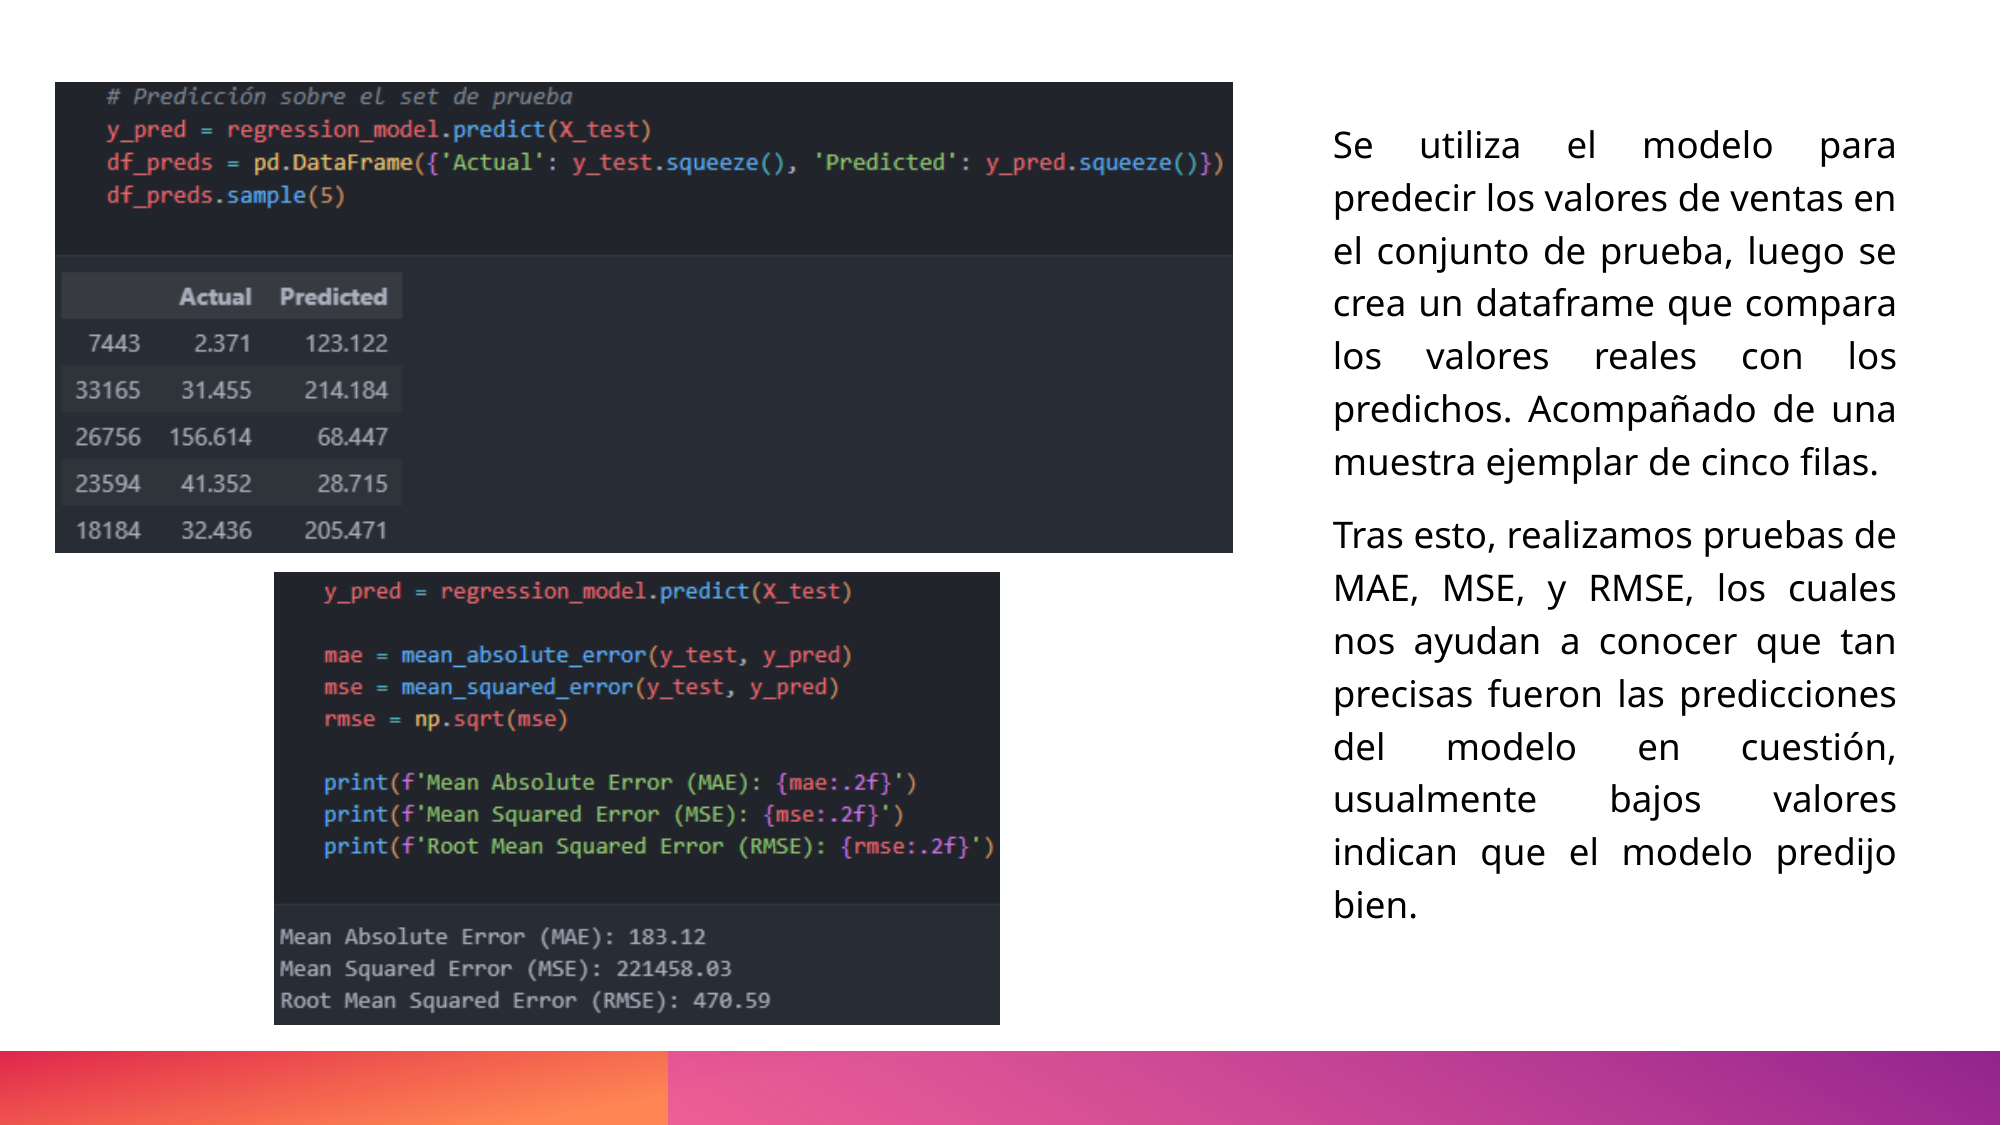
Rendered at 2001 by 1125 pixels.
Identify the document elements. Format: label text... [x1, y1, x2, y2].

picture [274, 572, 1001, 1025]
list Se utiliza el modelo para predecir los valores de ventas en el conjunto de prueba, luego se crea un dataframe que compara los valores reales con los predichos. Acompañado de una muestra ejemplar de cinco filas. Tras esto, realizamos pruebas de MAE, MSE, y RMSE, los cuales nos ayudan a conocer que tan precisas fueron las predicciones del modelo en cuestión, usualmente bajos valores indican que el modelo predijo bien. [1317, 105, 1913, 975]
picture [55, 82, 1233, 553]
